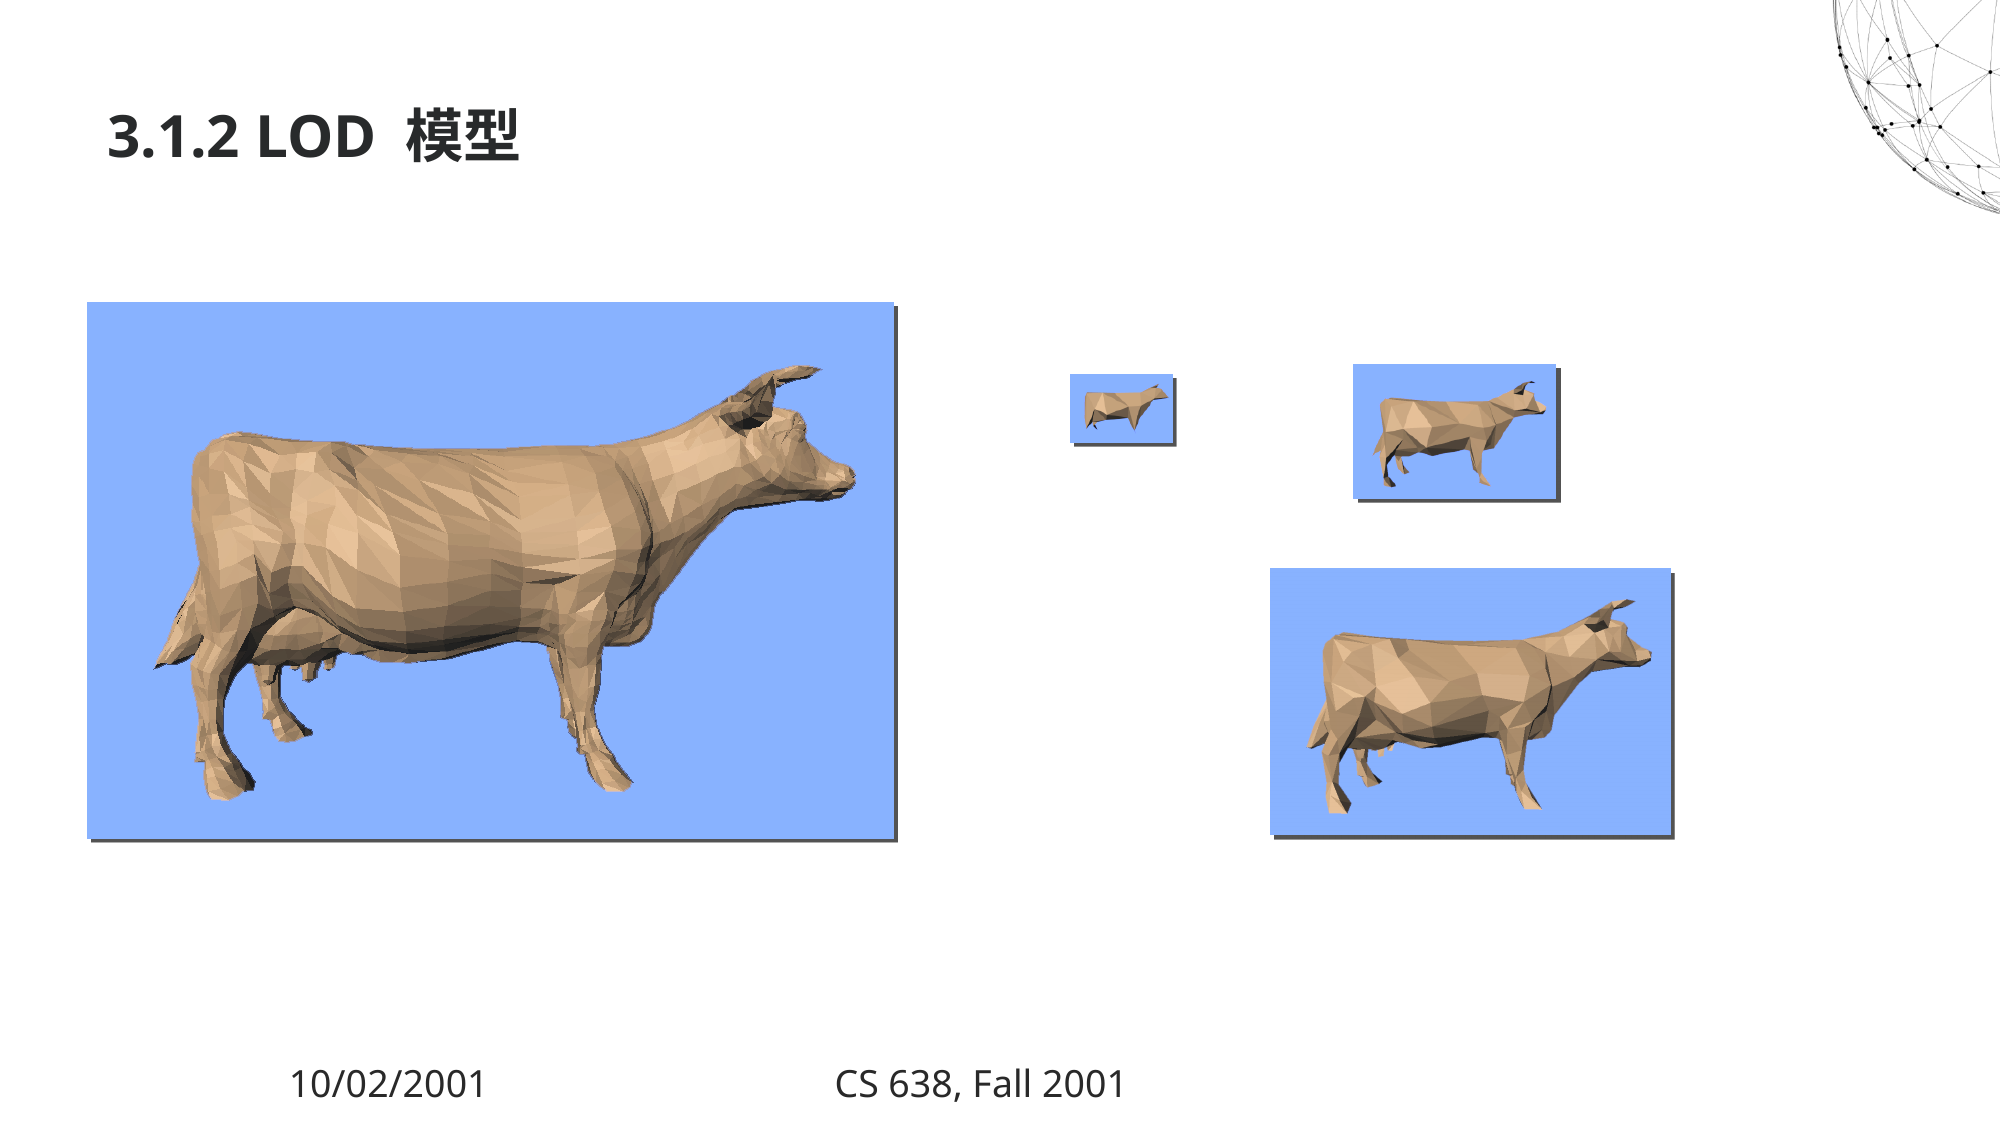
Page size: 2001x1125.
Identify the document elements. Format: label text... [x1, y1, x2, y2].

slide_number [274, 1052, 691, 1125]
picture [86, 0, 2000, 839]
footer CS 638, Fall 2001 [819, 1052, 1454, 1125]
title 3.1.2 LOD 模型 [99, 14, 1901, 263]
